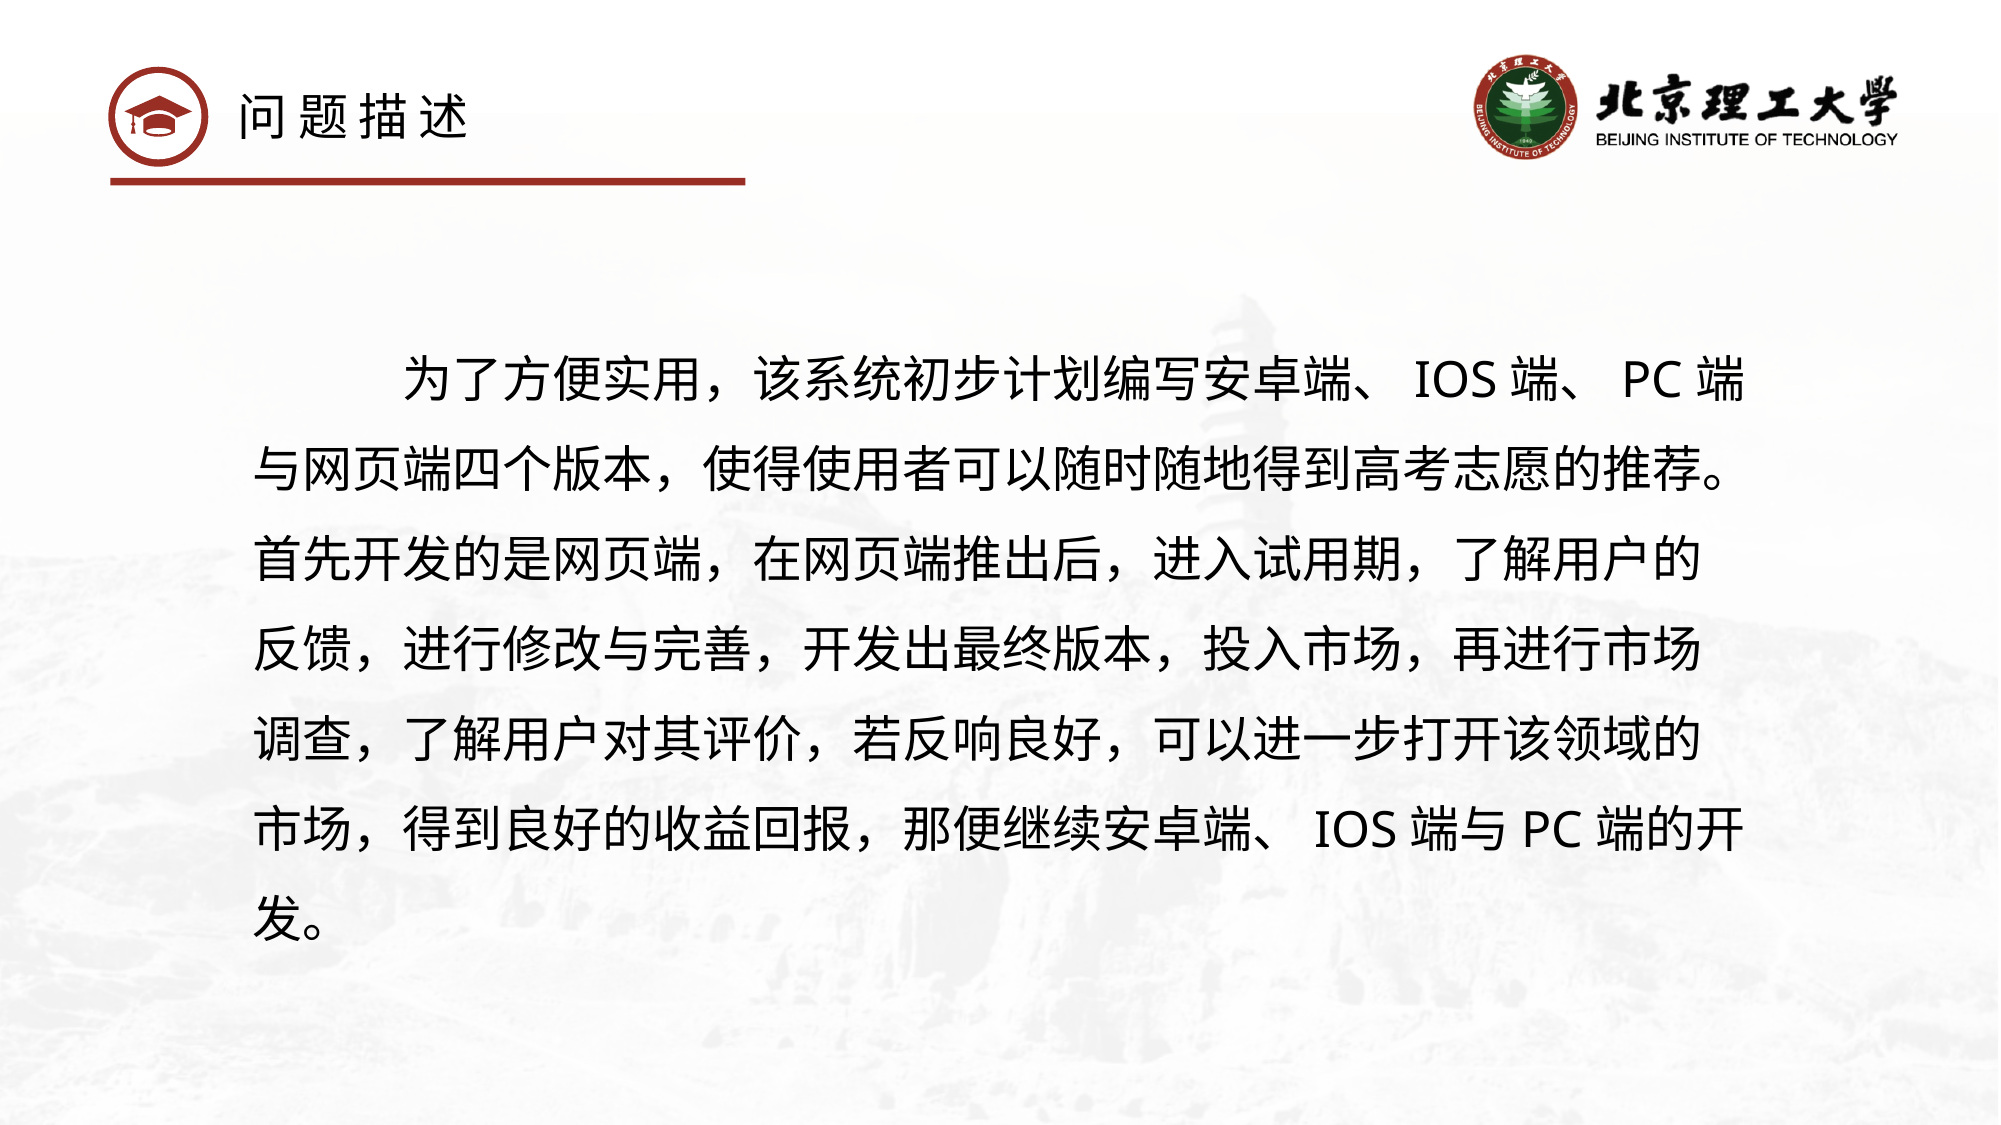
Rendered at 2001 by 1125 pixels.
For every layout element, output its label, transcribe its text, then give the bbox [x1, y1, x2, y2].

text_box 为了方便实用，该系统初步计划编写安卓端、IOS端、PC端与网页端四个版本，使得使用者可以随时随地得到高考志愿的推荐。首先开发的是网页端，在网页端推出后，进入试用期，了解用户的反馈，进行修改与完善，开发出最终版本，投入市场，再进行市场调查，了解用户对其评价，若反响良好，可以进一步打开该领域的市场，得到良好的收益回报，那便继续安卓端、IOS端与PC端的开发。 [237, 310, 1763, 956]
text_box 问题描述 [222, 78, 484, 153]
picture [1473, 54, 1915, 160]
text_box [108, 66, 209, 167]
text_box [109, 177, 746, 186]
